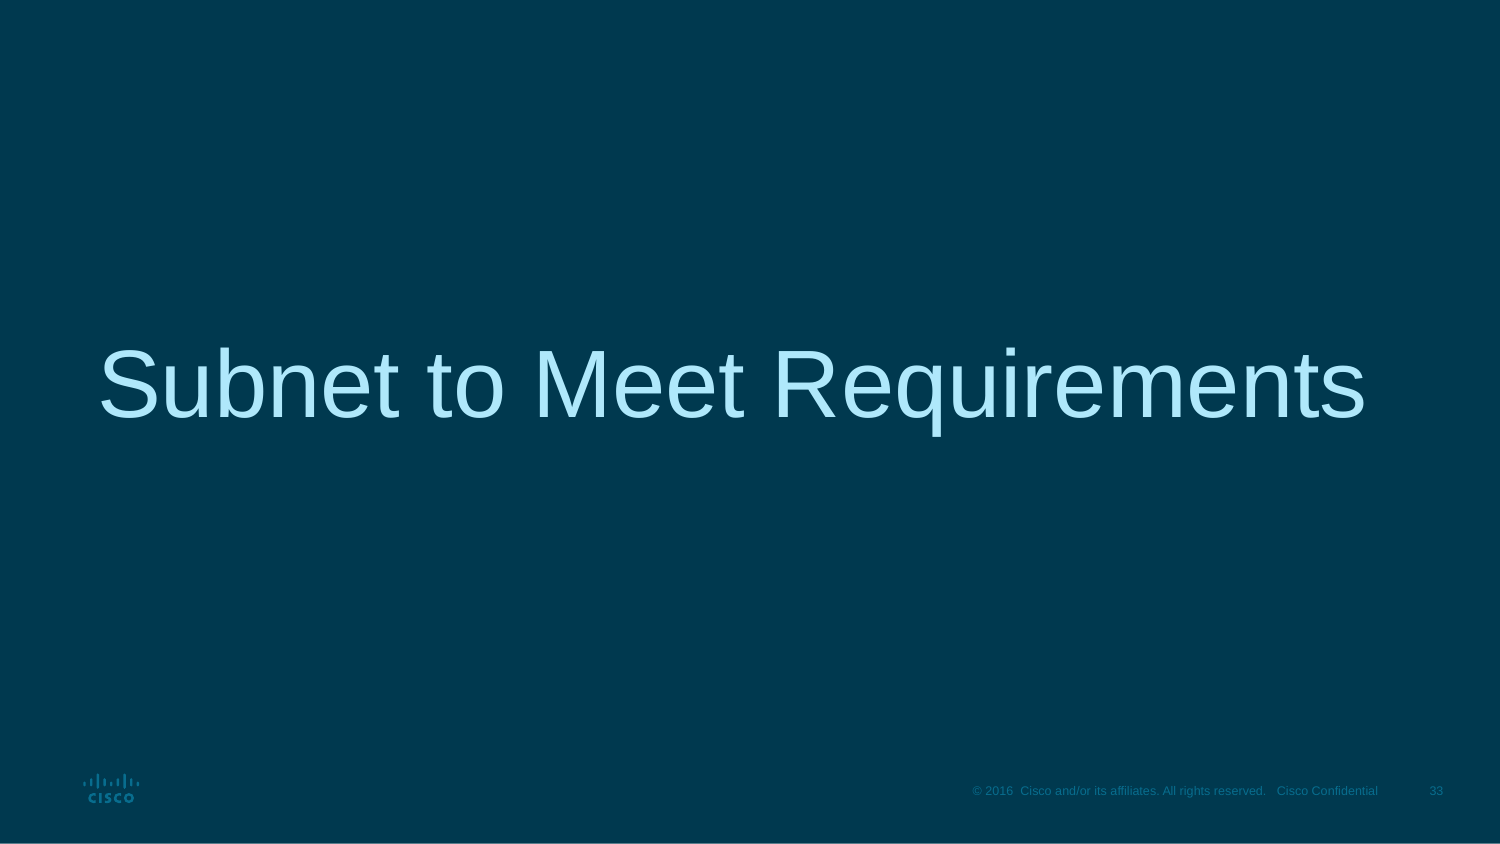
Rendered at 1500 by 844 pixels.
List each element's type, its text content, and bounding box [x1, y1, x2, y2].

title Subnet to Meet Requirements [68, 293, 1398, 446]
